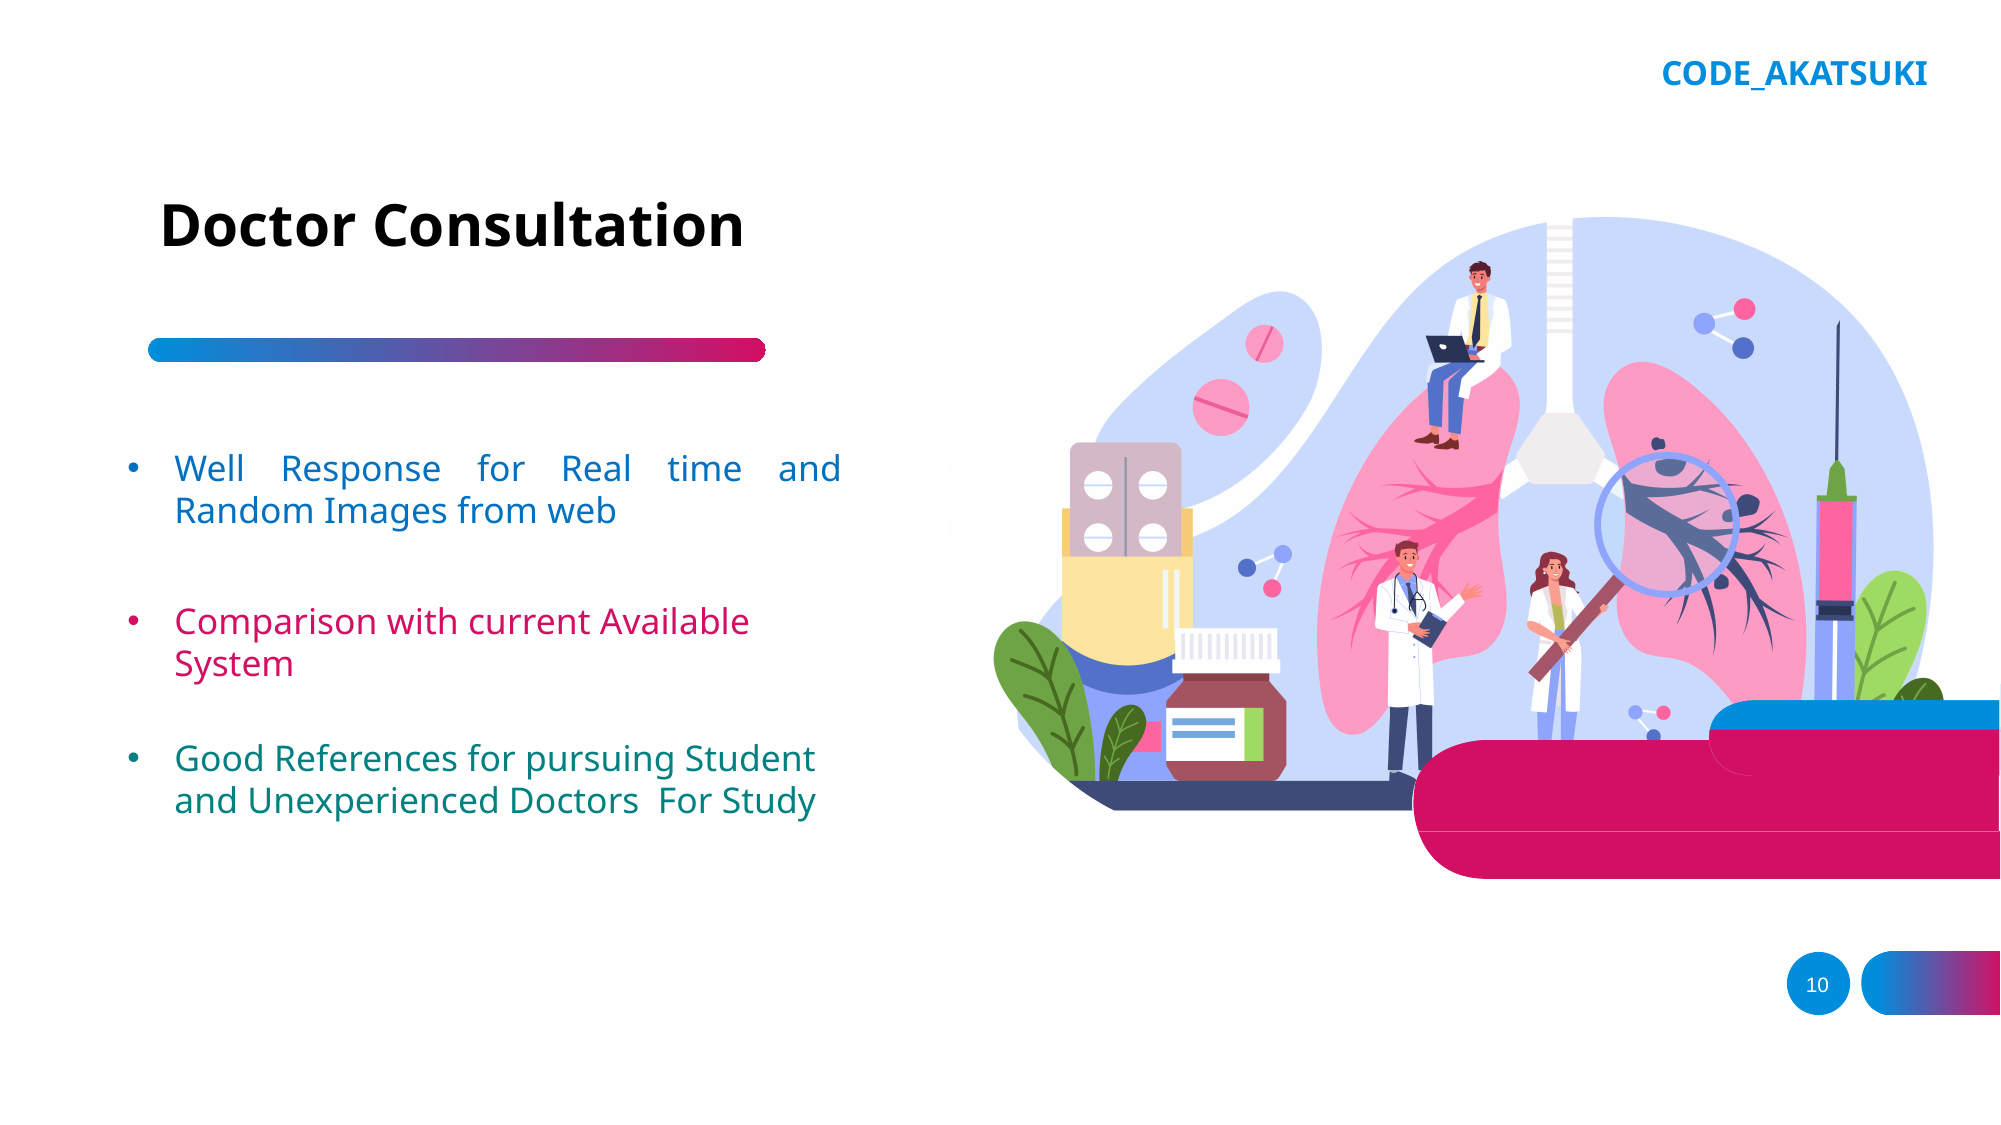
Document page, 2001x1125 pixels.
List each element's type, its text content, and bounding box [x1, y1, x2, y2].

list Well Response for Real time and Random Images from web Comparison with current Available System Good References for pursuing Student and Unexperienced Doctors For Study [112, 311, 858, 1016]
slide_number 10 [1772, 954, 1863, 1015]
title Doctor Consultation [144, 181, 947, 267]
text_box CODE_AKATSUKI [1646, 0, 2000, 143]
picture [947, 181, 2000, 832]
